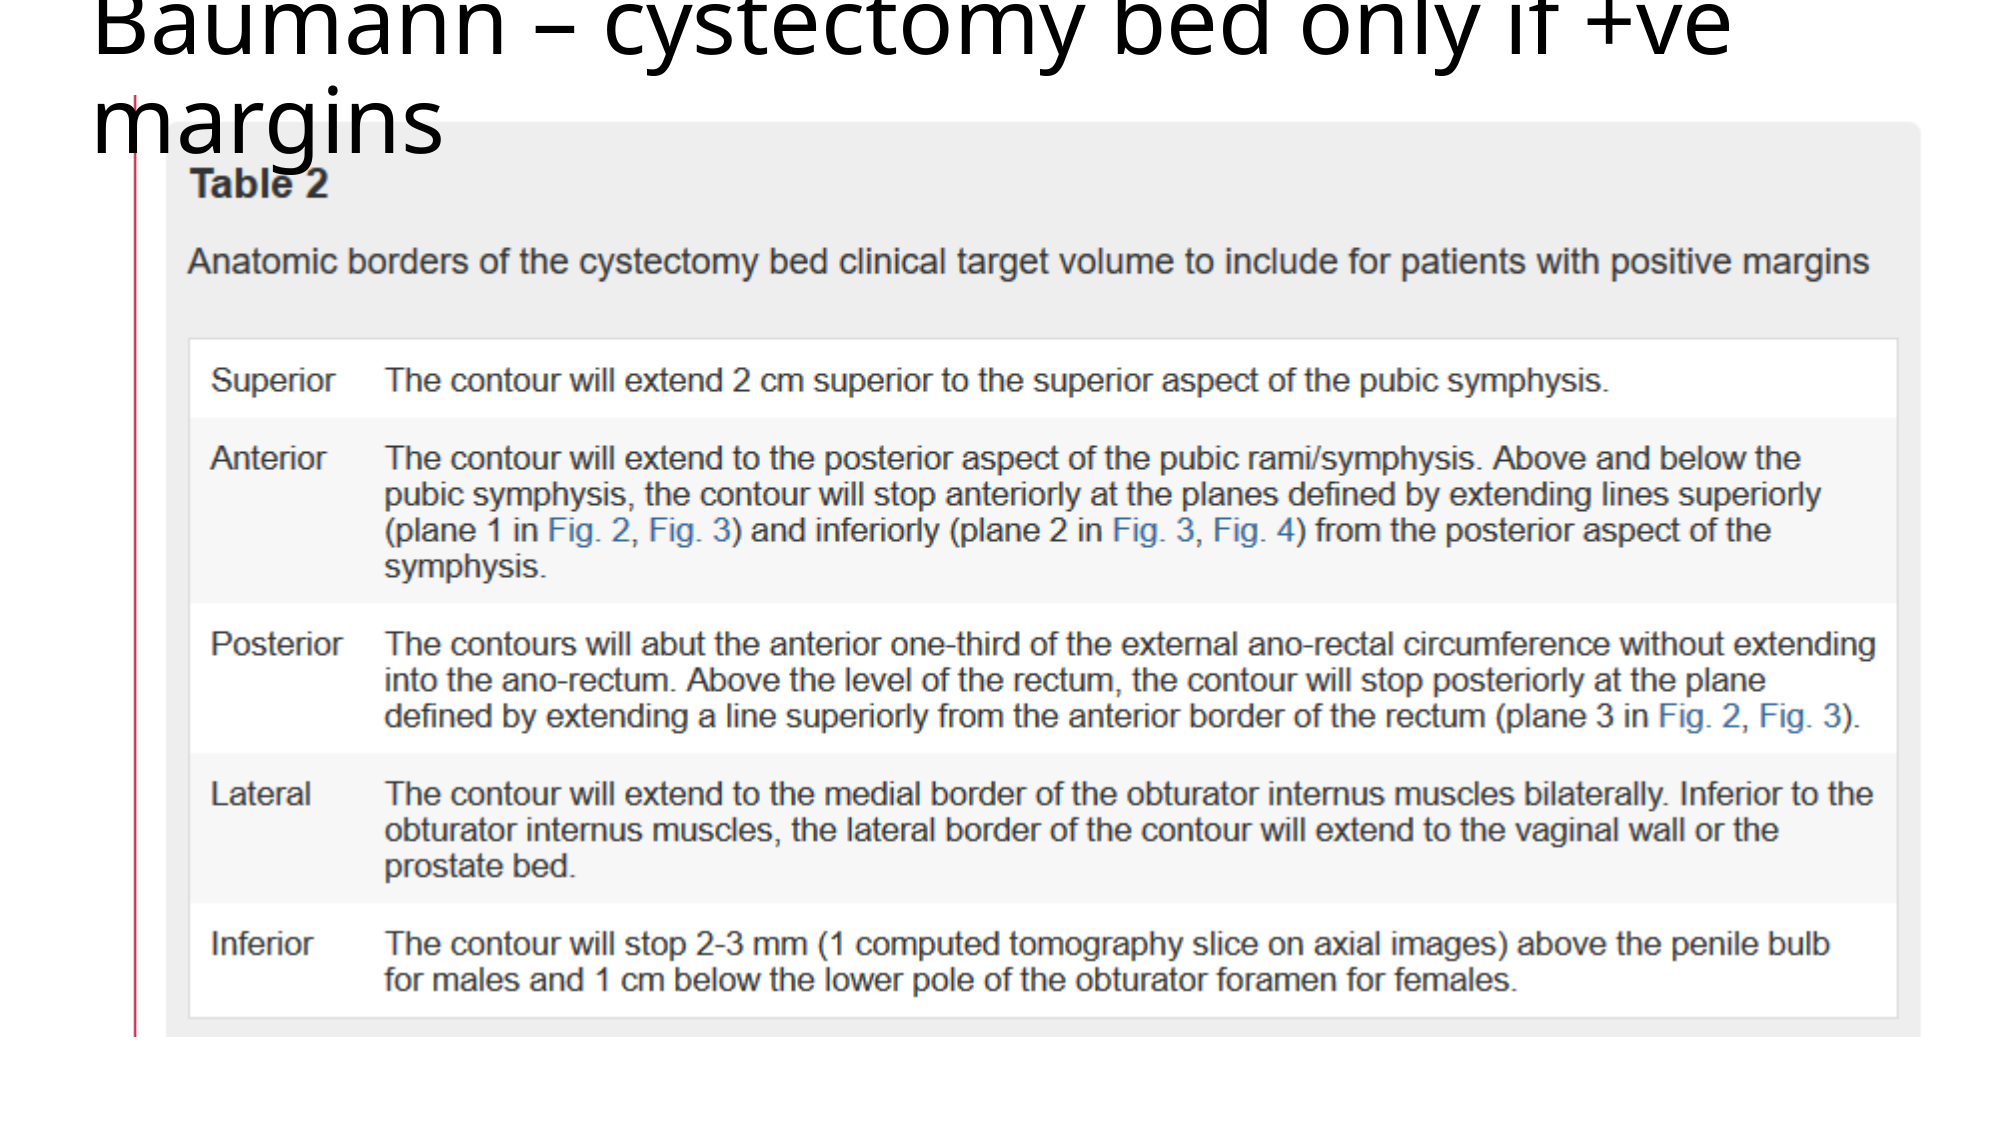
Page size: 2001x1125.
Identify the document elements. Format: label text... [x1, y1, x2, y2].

picture [132, 95, 1987, 1037]
title Baumann – cystectomy bed only if +ve margins [75, 0, 1974, 183]
